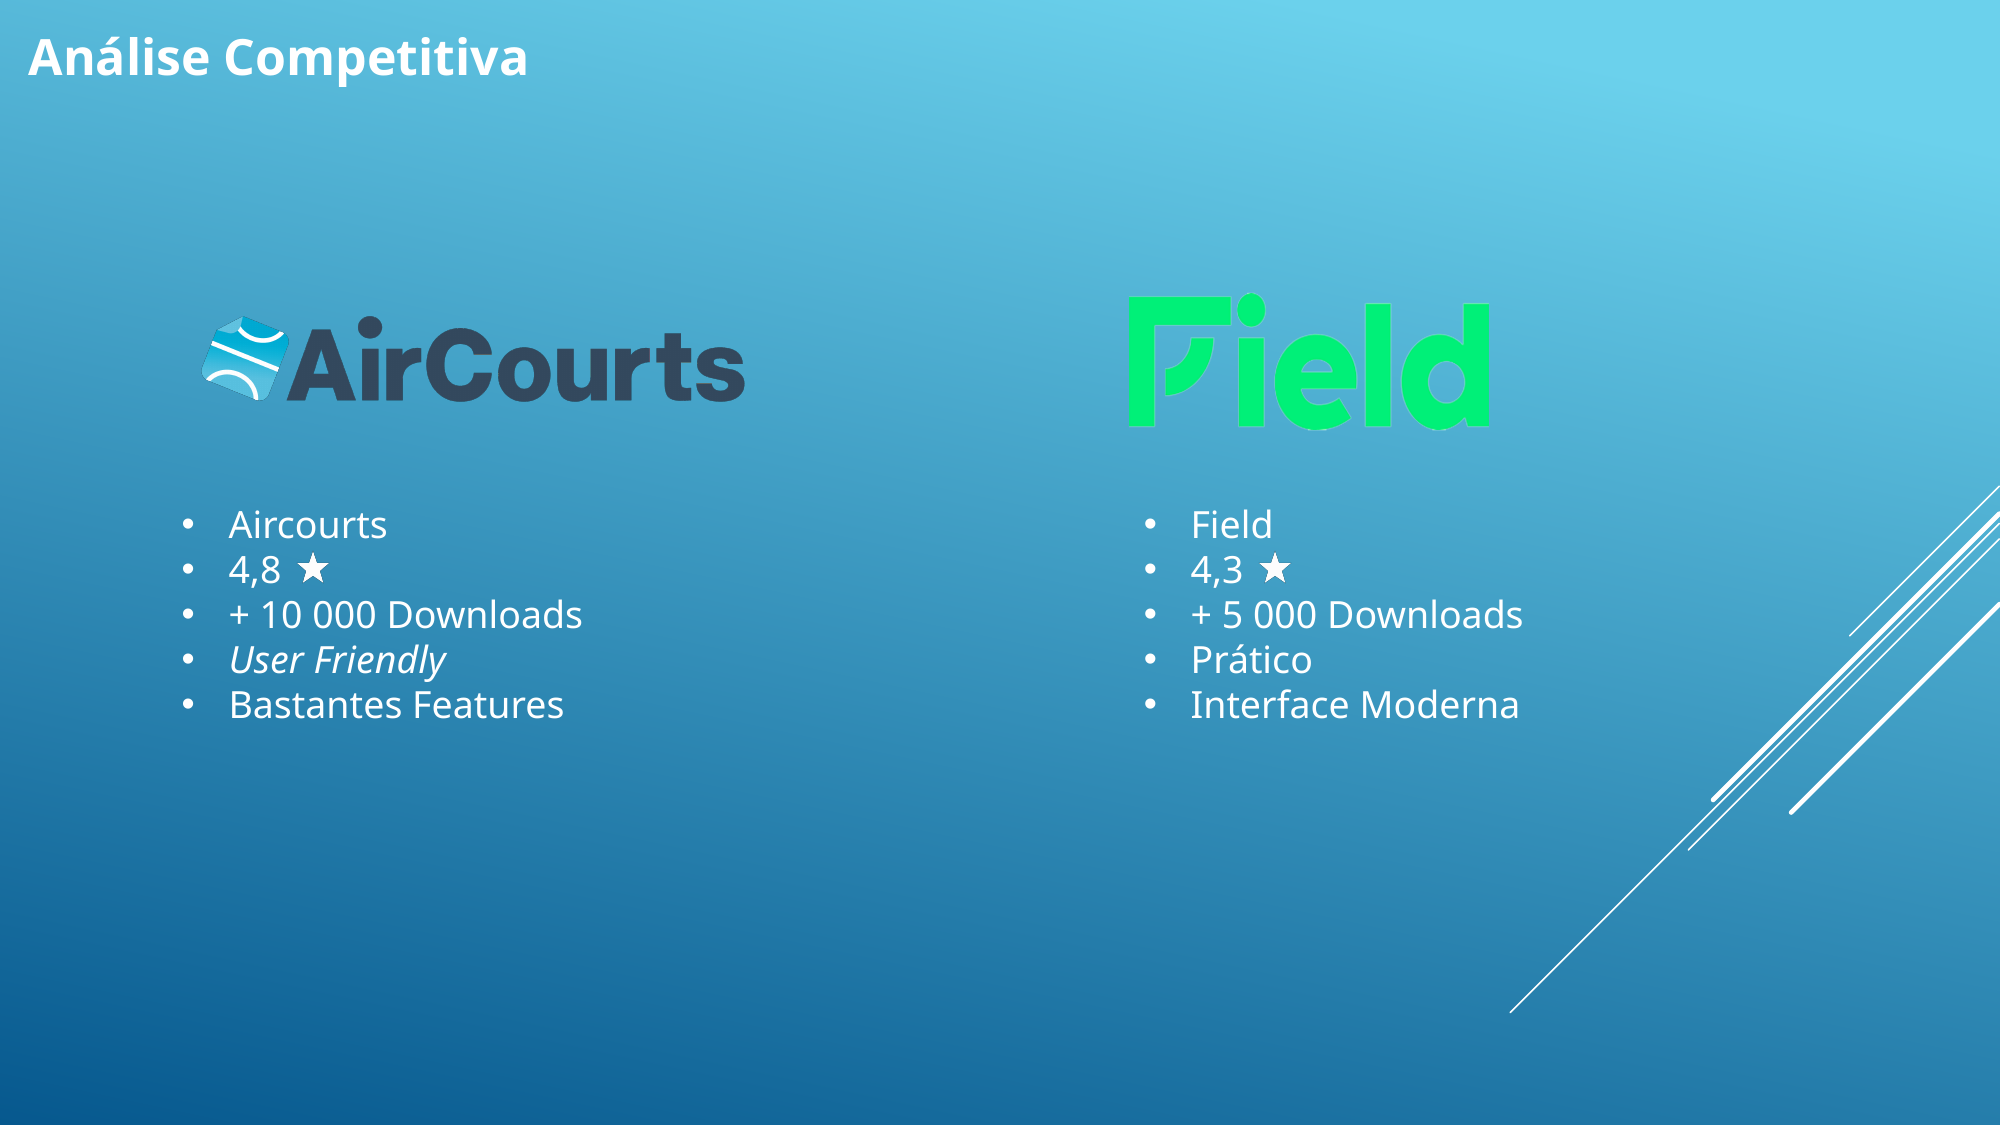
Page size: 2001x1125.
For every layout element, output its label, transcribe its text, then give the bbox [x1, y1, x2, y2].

picture [1256, 548, 1294, 586]
picture [1128, 262, 1490, 455]
text_box Field 4,3 + 5 000 Downloads Prático Interface Moderna [1129, 493, 1880, 734]
text_box Aircourts 4,8 + 10 000 Downloads User Friendly Bastantes Features [166, 493, 917, 734]
text_box Análise Competitiva [13, 17, 545, 93]
picture [200, 316, 745, 402]
picture [294, 548, 332, 586]
